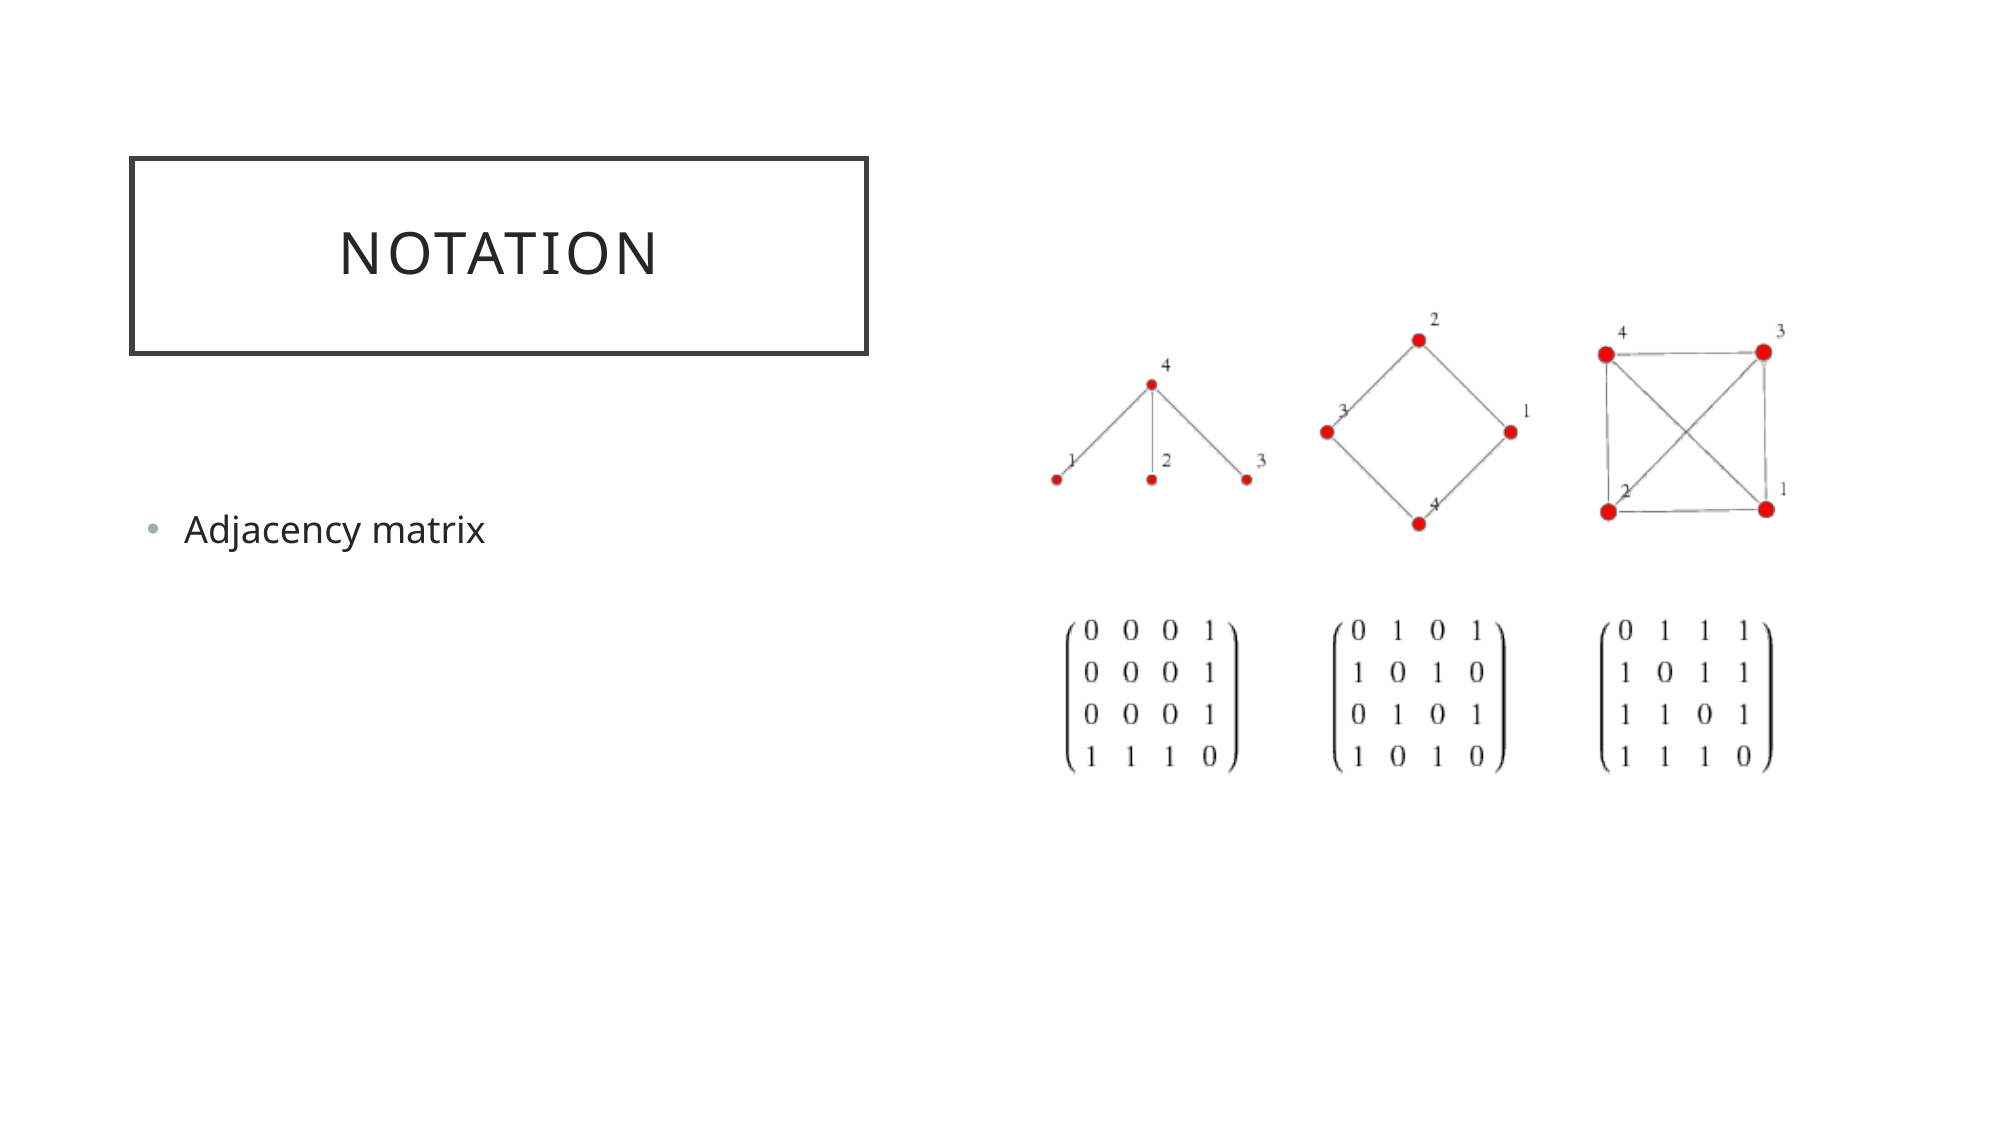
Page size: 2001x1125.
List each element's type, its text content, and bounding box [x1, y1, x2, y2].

title Notation [129, 156, 869, 356]
text_box [1001, 184, 1841, 942]
text_box [974, 157, 1868, 969]
picture [1028, 305, 1814, 822]
